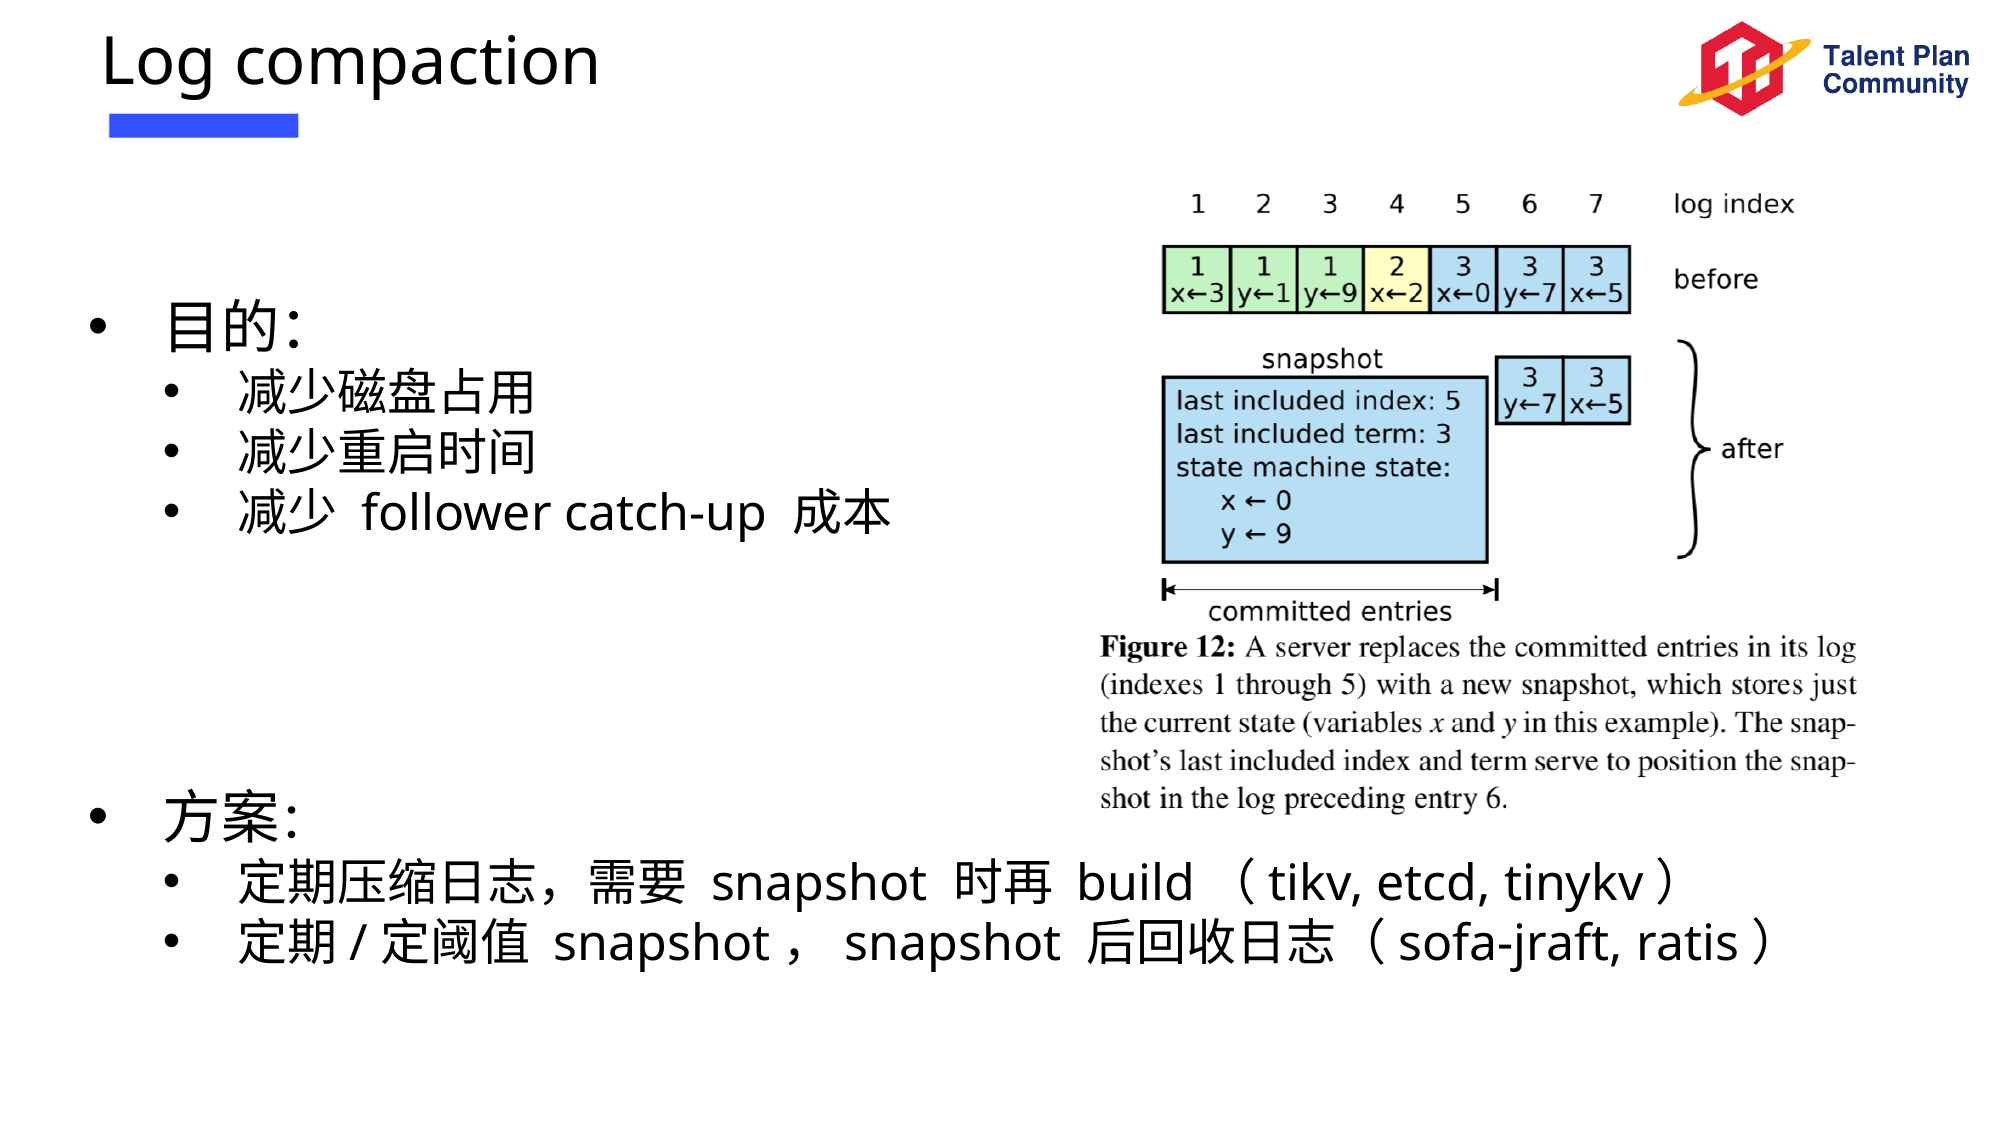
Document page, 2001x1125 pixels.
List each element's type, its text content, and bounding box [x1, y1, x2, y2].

text_box 目的： 减少磁盘占用 减少重启时间 减少 follower catch-up 成本 方案： 定期压缩日志，需要 snapshot 时再 build（tikv, etcd, tinykv） 定期/定阈值 snapshot，snapshot 后回收日志（sofa-jraft, ratis） [73, 283, 2000, 978]
picture [1644, 0, 2000, 136]
picture [1070, 161, 1879, 821]
text_box Log compaction [85, 10, 984, 106]
picture [0, 90, 347, 162]
